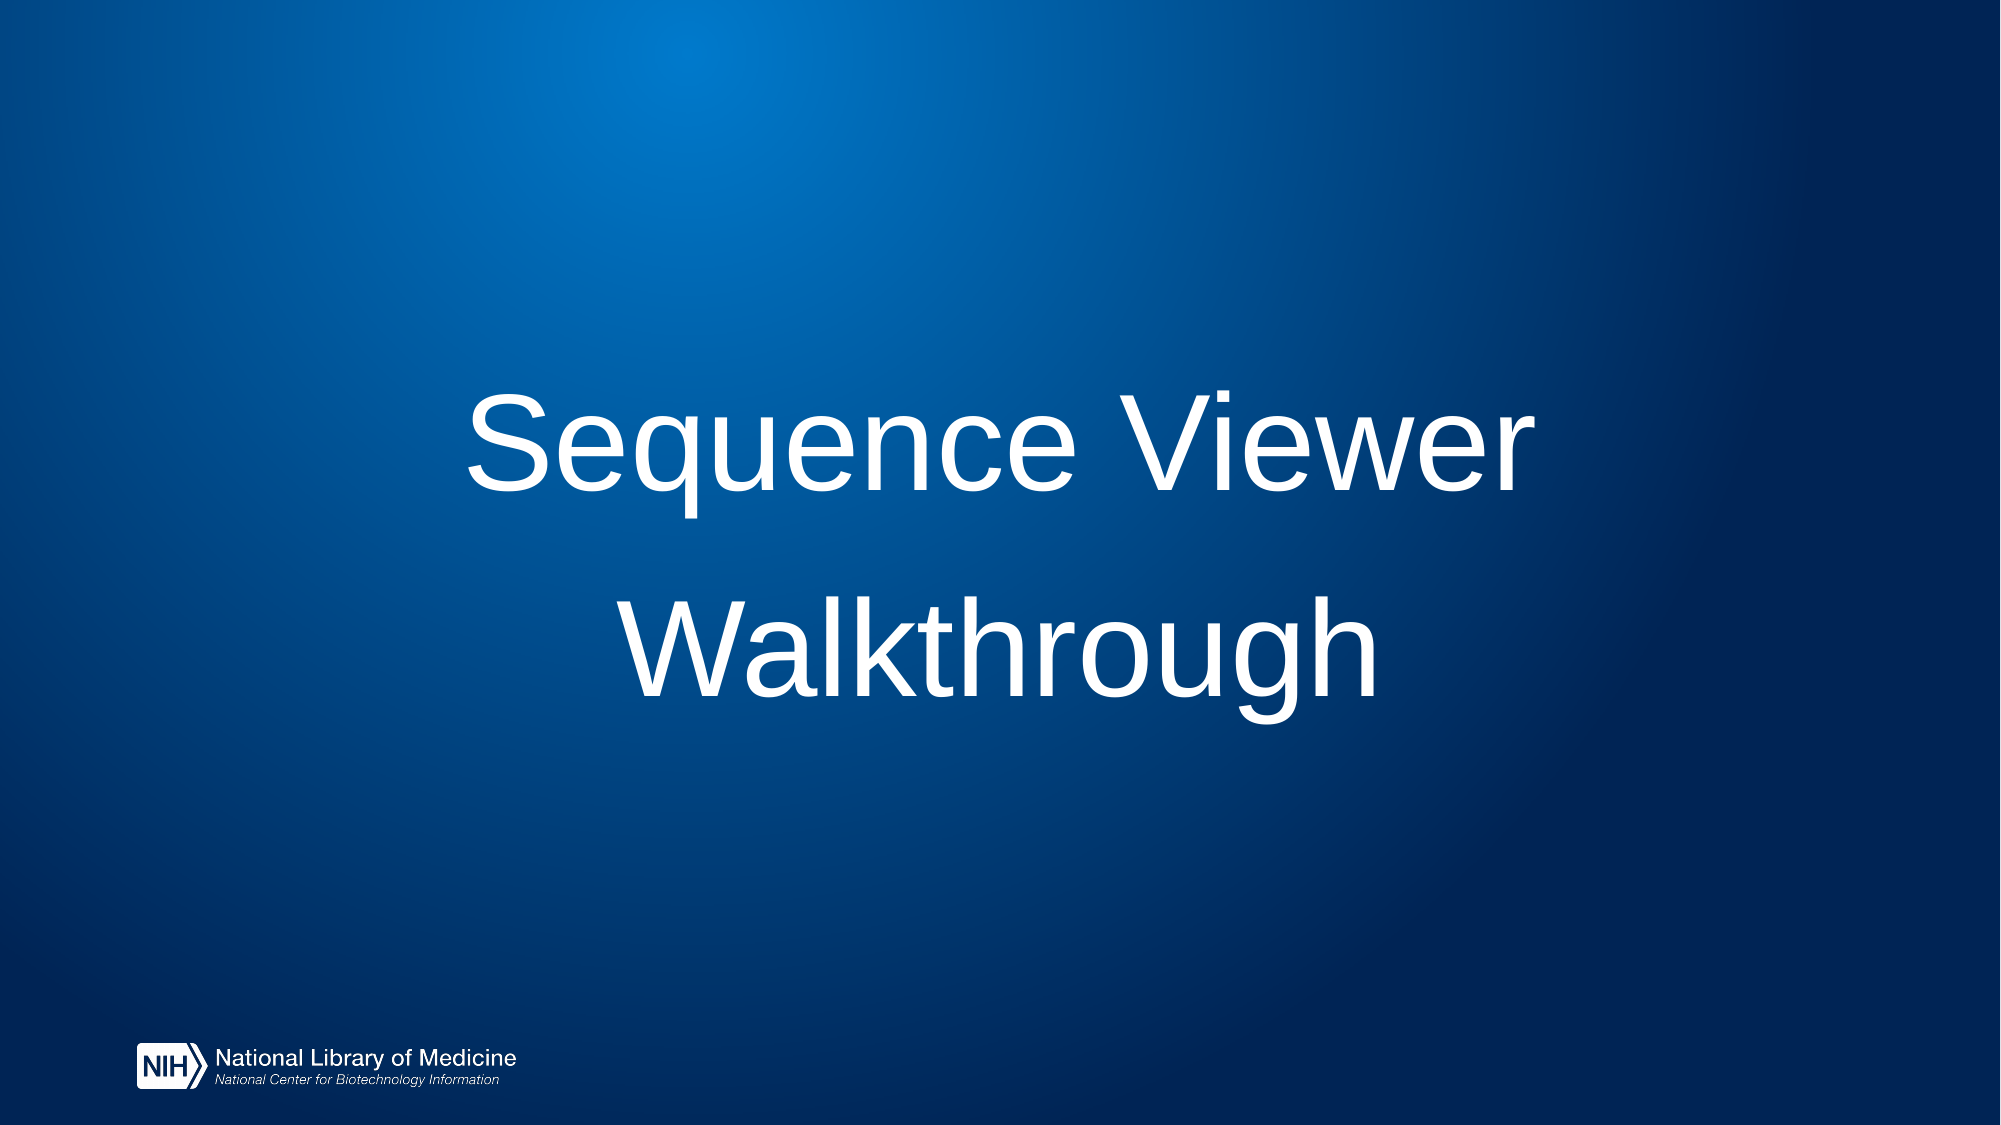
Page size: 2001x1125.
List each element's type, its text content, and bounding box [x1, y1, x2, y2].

list Sequence Viewer Walkthrough [137, 60, 1863, 975]
picture [0, 0, 2001, 1125]
